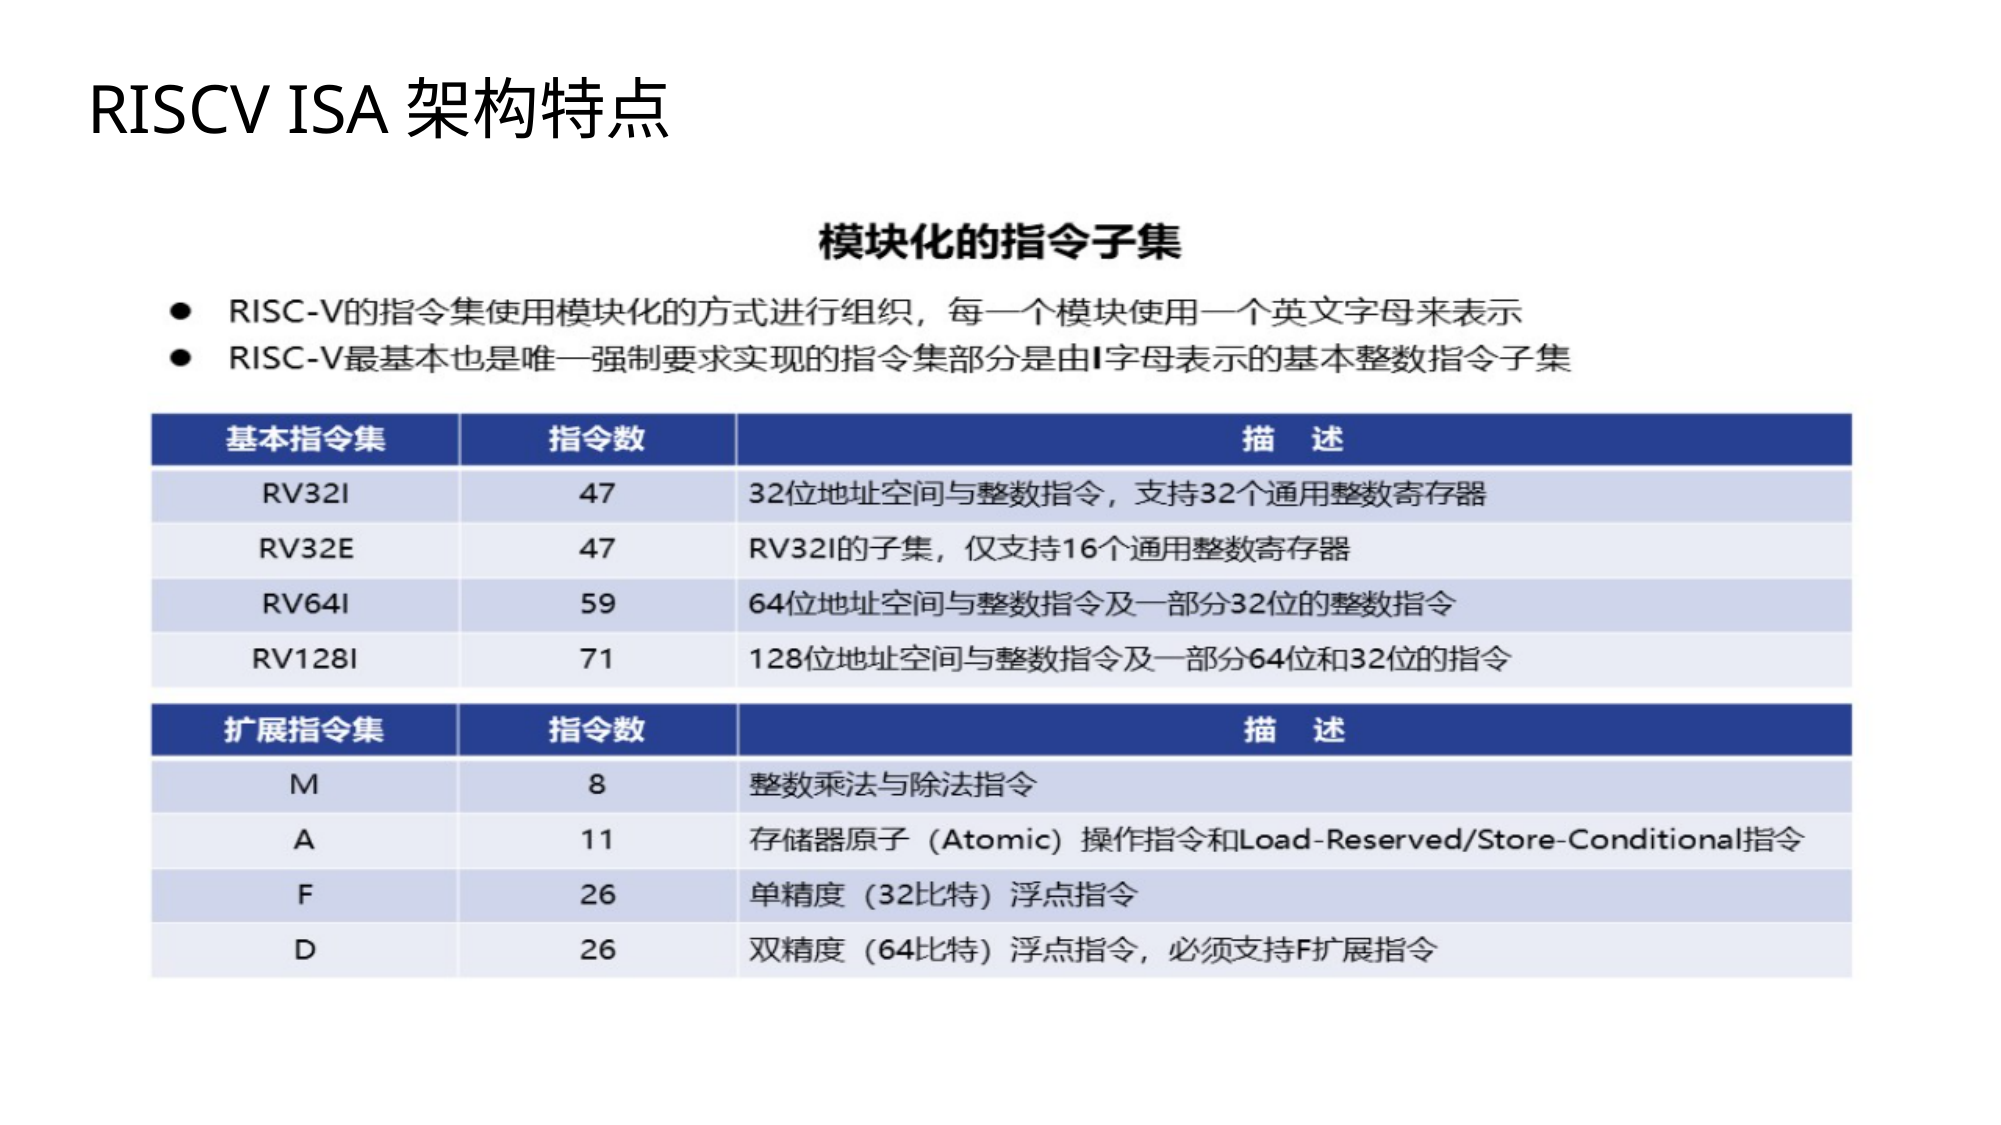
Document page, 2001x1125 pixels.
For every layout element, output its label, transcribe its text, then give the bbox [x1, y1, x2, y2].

title RISCV ISA架构特点 [71, 52, 1091, 172]
picture [118, 195, 1882, 985]
